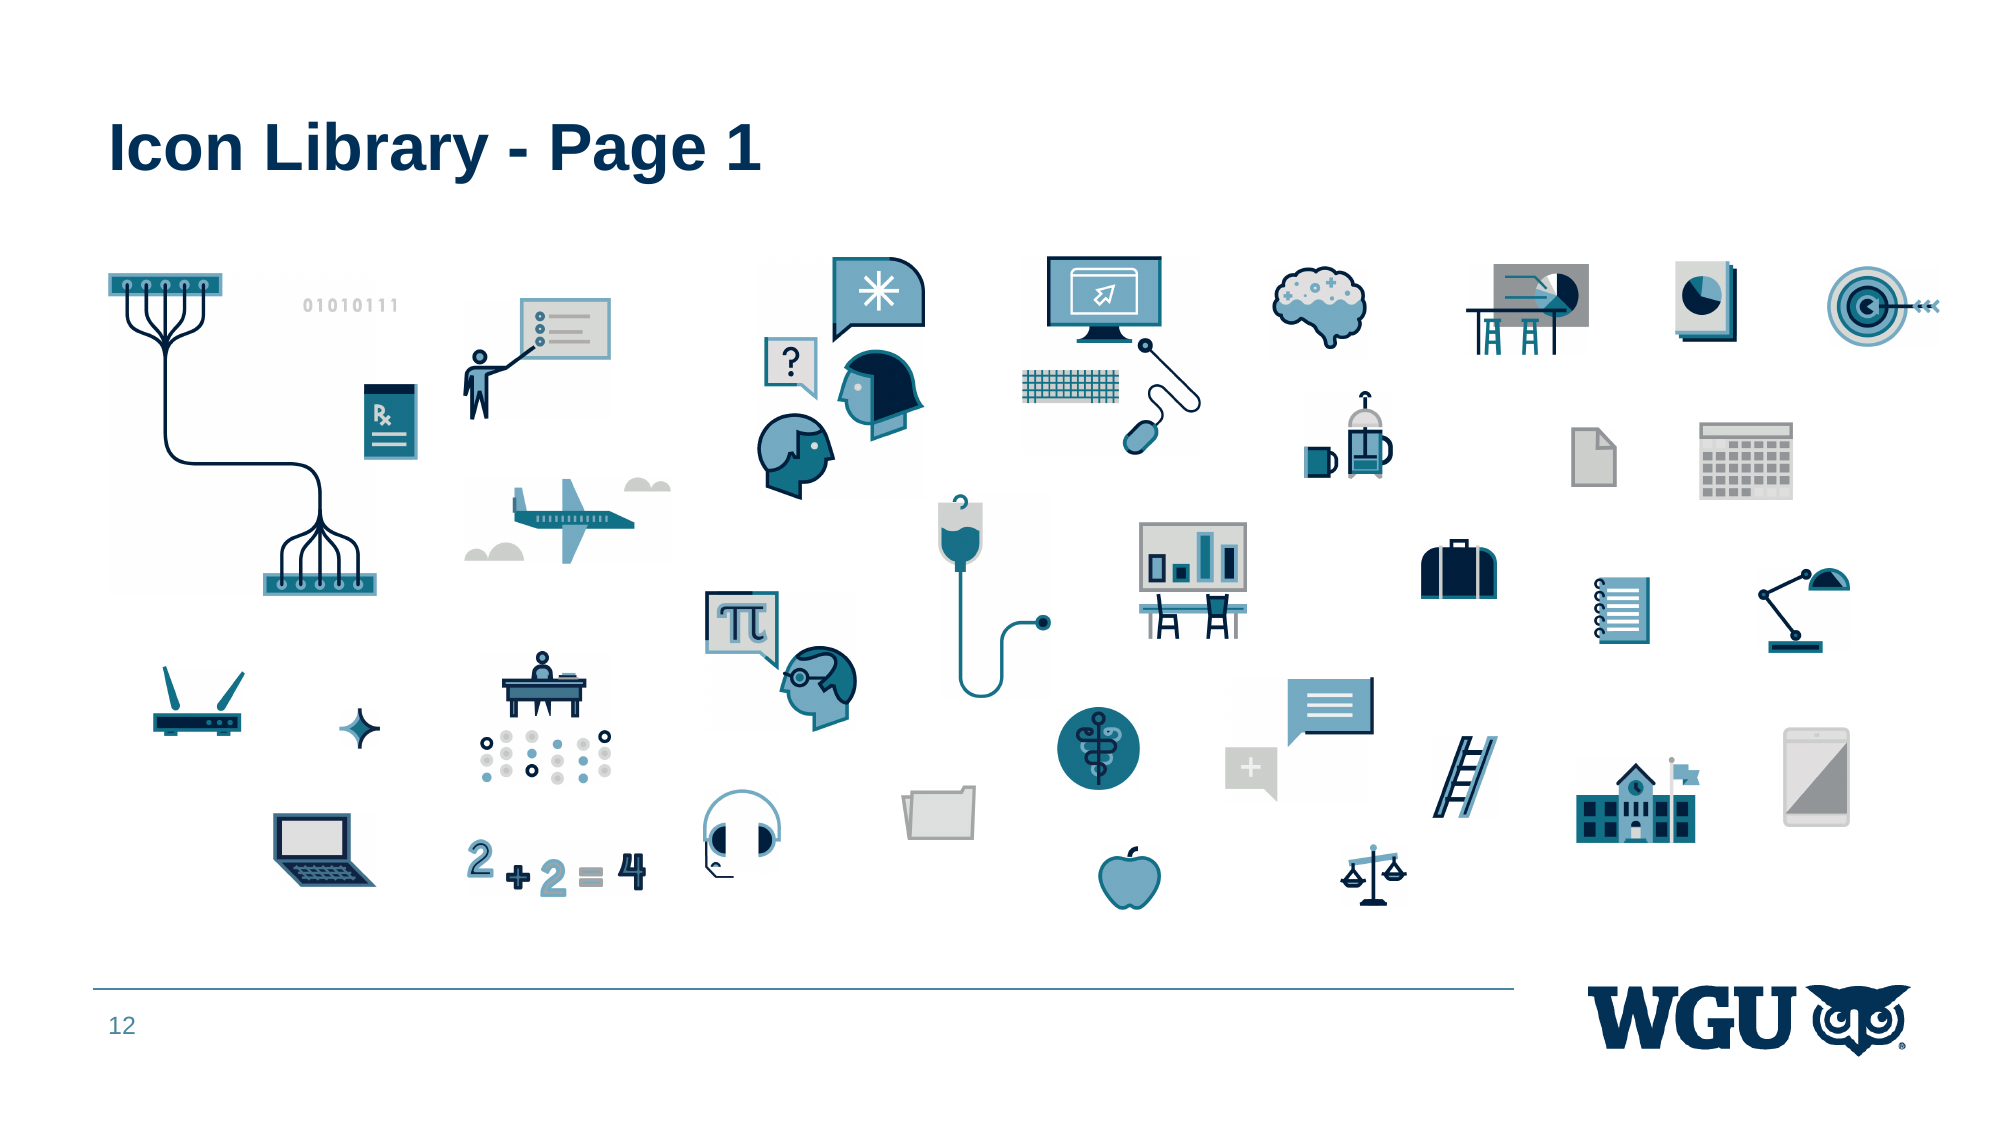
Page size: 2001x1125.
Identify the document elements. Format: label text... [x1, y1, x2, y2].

picture [463, 477, 671, 564]
picture [1421, 539, 1497, 599]
picture [1699, 421, 1793, 500]
picture [1339, 844, 1407, 906]
picture [1057, 707, 1140, 790]
picture [705, 591, 857, 732]
picture [1758, 568, 1850, 653]
picture [273, 813, 377, 887]
picture [1466, 264, 1589, 355]
picture [1586, 984, 1912, 1057]
picture [1304, 391, 1393, 479]
picture [756, 257, 925, 500]
picture [901, 785, 976, 840]
picture [1576, 757, 1700, 843]
picture [1827, 266, 1940, 347]
picture [703, 789, 781, 878]
picture [1269, 266, 1374, 360]
picture [1432, 736, 1498, 818]
picture [938, 494, 1051, 698]
slide_number 12 [93, 994, 192, 1055]
picture [108, 273, 418, 596]
picture [339, 708, 380, 749]
picture [1139, 522, 1247, 639]
picture [1571, 427, 1617, 487]
picture [1098, 846, 1161, 910]
picture [1783, 727, 1850, 827]
title Icon Library - Page 1 [93, 105, 1912, 206]
picture [1022, 256, 1201, 455]
picture [153, 666, 245, 736]
picture [467, 839, 646, 897]
picture [1675, 261, 1737, 342]
picture [463, 298, 611, 420]
picture [1225, 677, 1374, 802]
picture [479, 651, 611, 785]
picture [1594, 577, 1650, 644]
